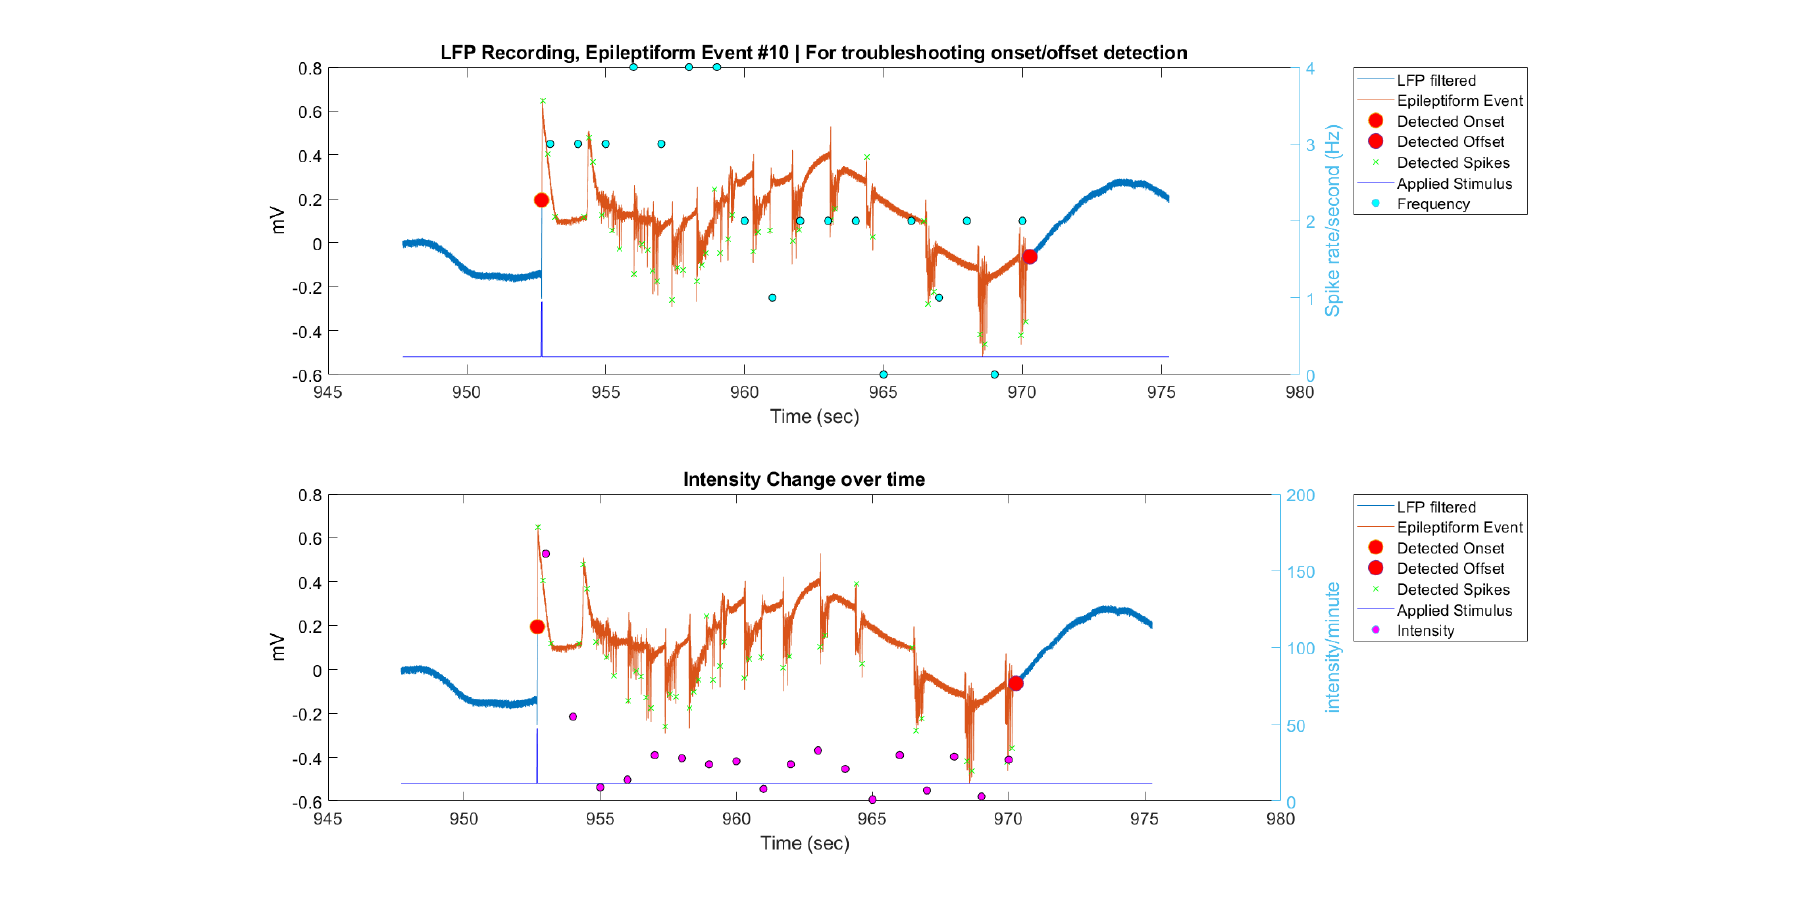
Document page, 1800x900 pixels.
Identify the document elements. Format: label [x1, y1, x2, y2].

picture [126, 0, 1674, 900]
